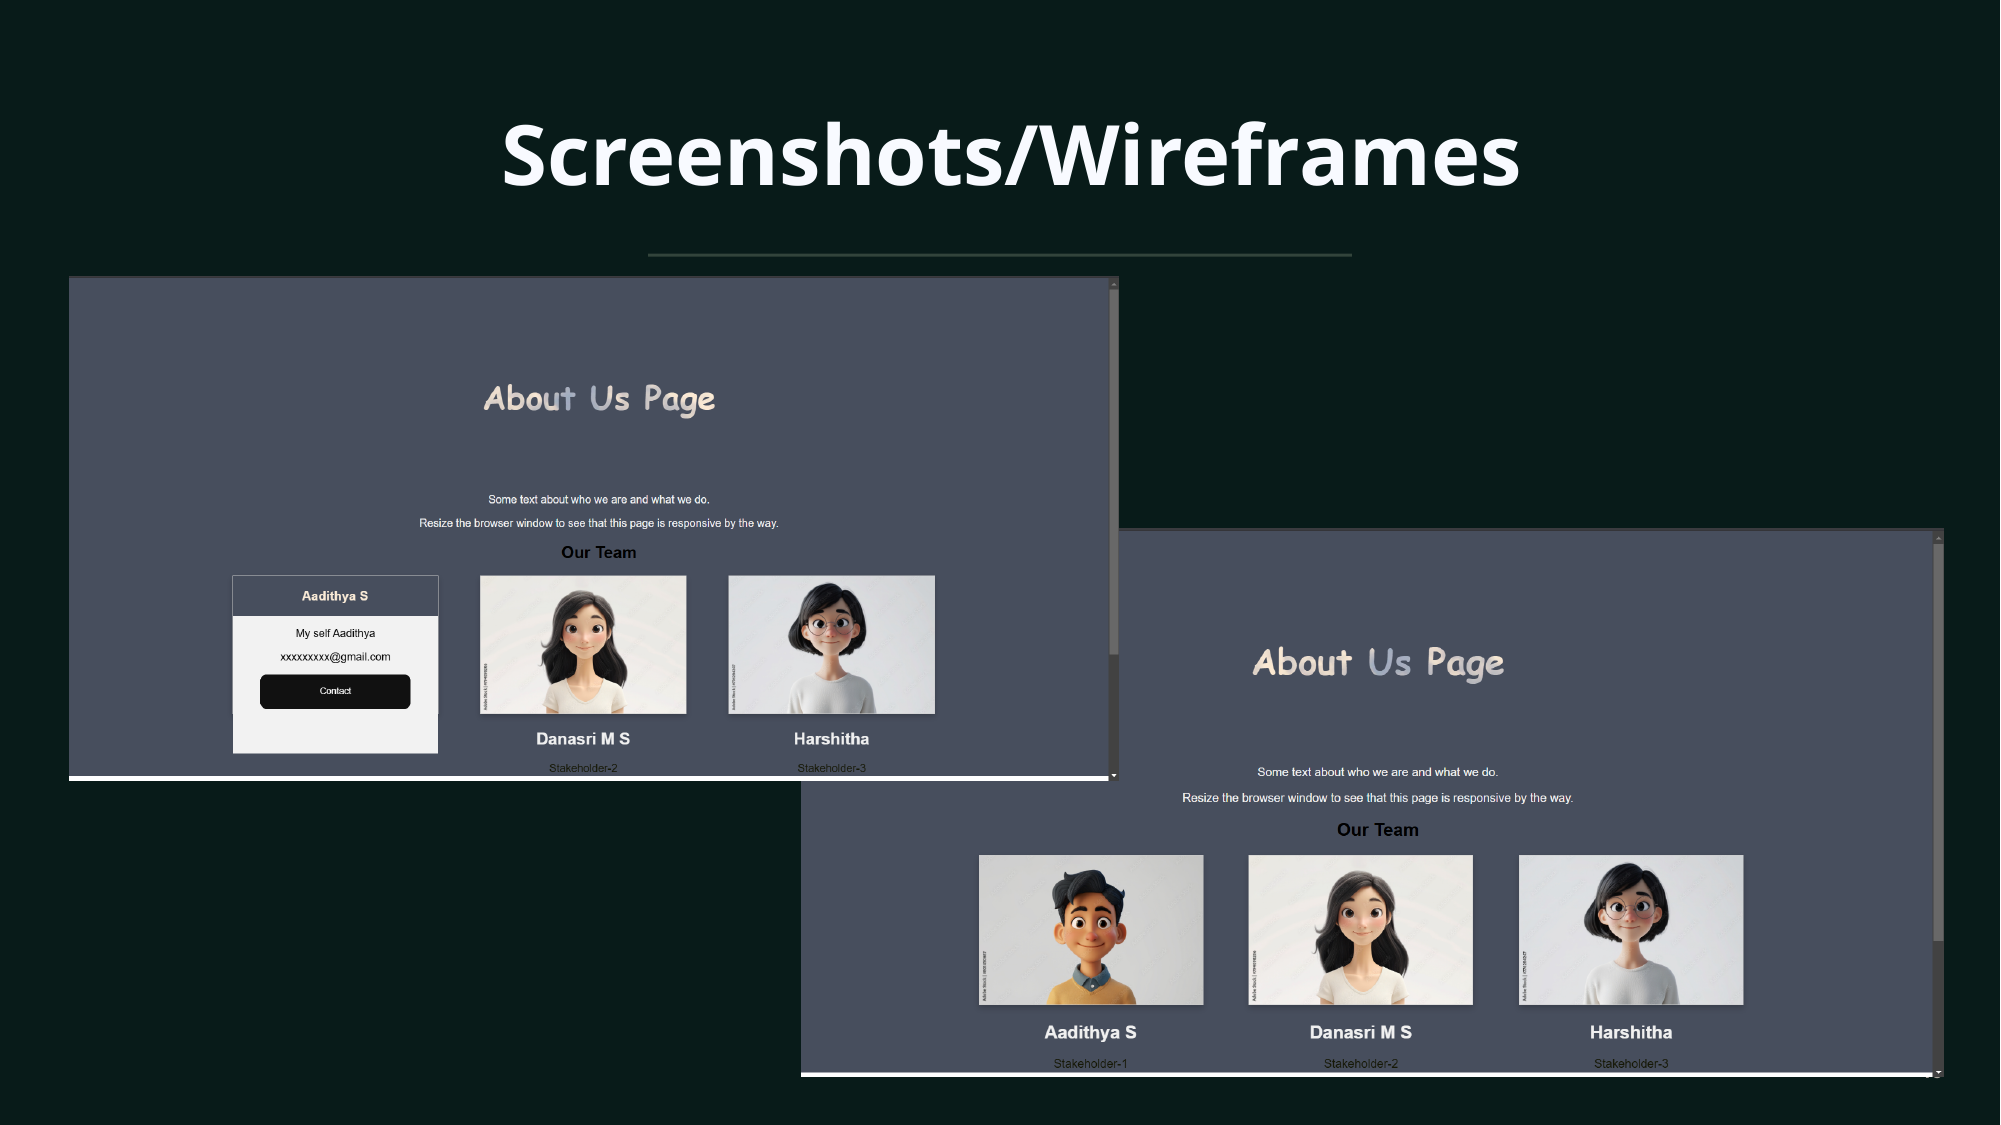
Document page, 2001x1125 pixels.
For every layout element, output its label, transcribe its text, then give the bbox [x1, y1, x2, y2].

picture [69, 276, 1944, 1077]
title Screenshots/Wireframes [138, 90, 1864, 213]
slide_number 16 [1725, 1042, 1958, 1103]
